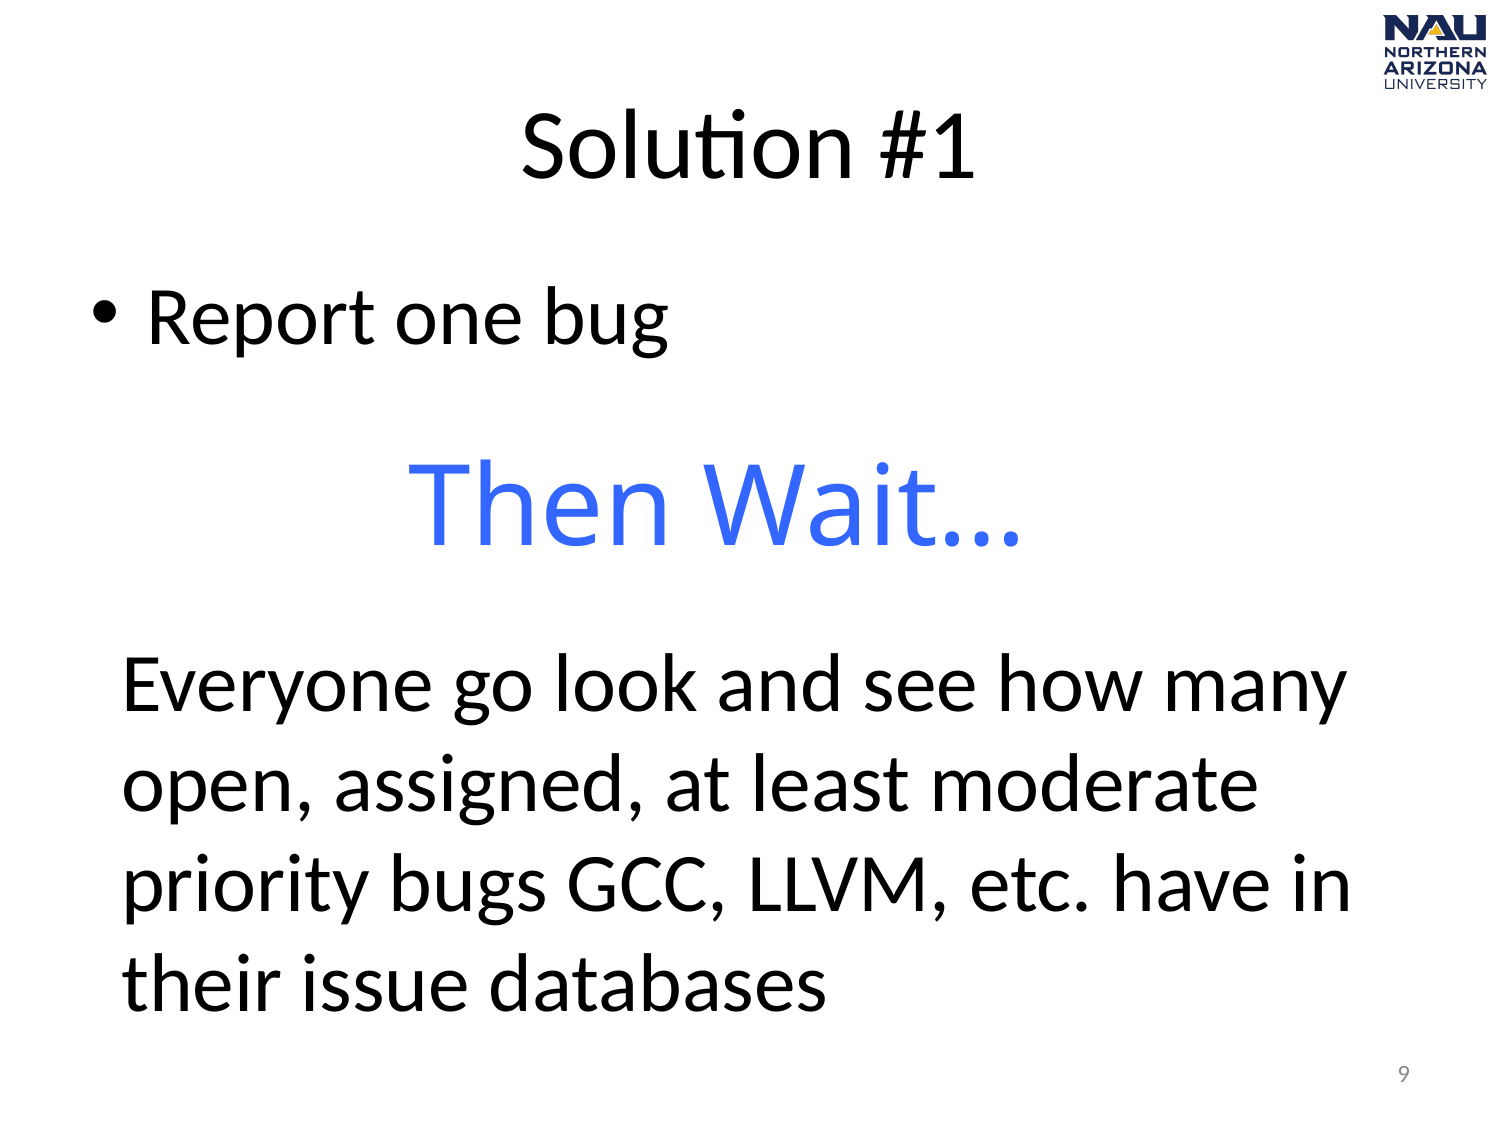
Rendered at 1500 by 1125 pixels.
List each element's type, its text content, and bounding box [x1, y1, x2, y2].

slide_number 8 [1074, 1042, 1425, 1103]
title Solution #1 [75, 45, 1425, 233]
picture [1383, 15, 1487, 89]
text_box Everyone go look and see how many open, assigned, at least moderate priority bugs GCC, LLVM, etc. have in their issue databases [106, 620, 1385, 1036]
list Report one bug [75, 253, 1425, 388]
text_box Then Wait… [375, 425, 1060, 576]
